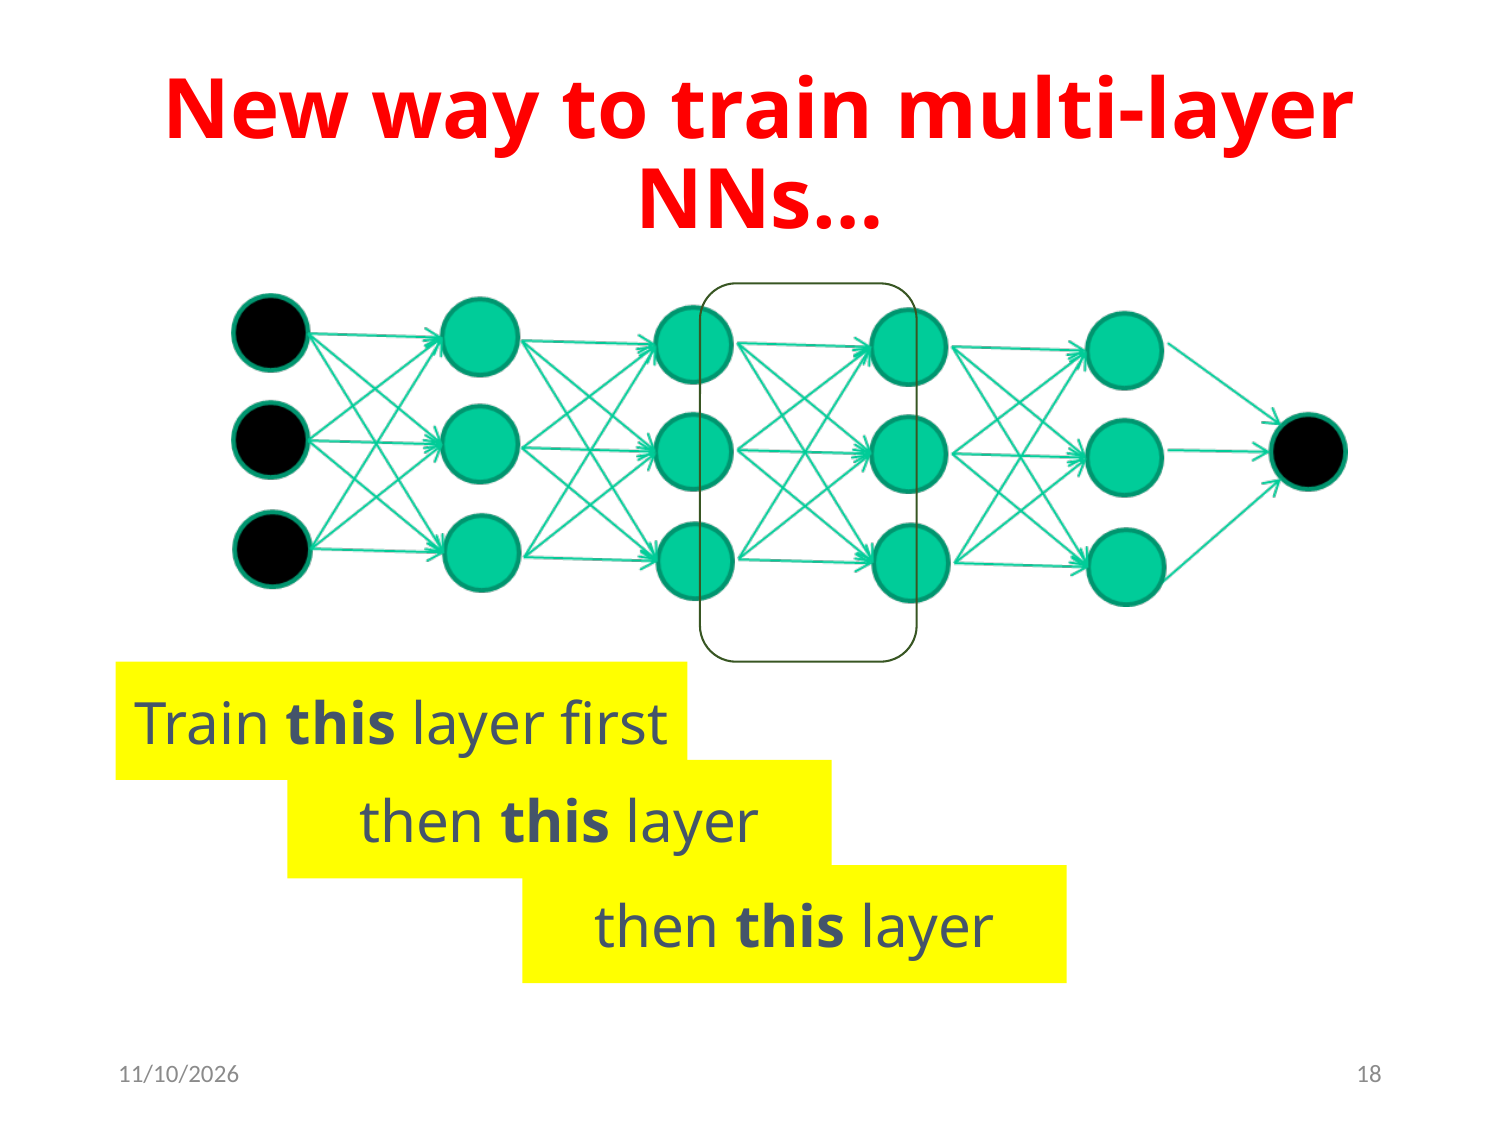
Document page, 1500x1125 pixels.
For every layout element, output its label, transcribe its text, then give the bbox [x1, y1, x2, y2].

slide_number 18 [1059, 1042, 1397, 1103]
title New way to train multi-layer NNs… [32, 50, 1487, 264]
text_box then this layer [522, 865, 1067, 984]
text_box then this layer [287, 759, 832, 879]
text_box [710, 282, 907, 293]
text_box Train this layer first [115, 661, 688, 780]
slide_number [103, 1042, 441, 1103]
text_box [698, 607, 918, 663]
picture [231, 293, 1348, 607]
